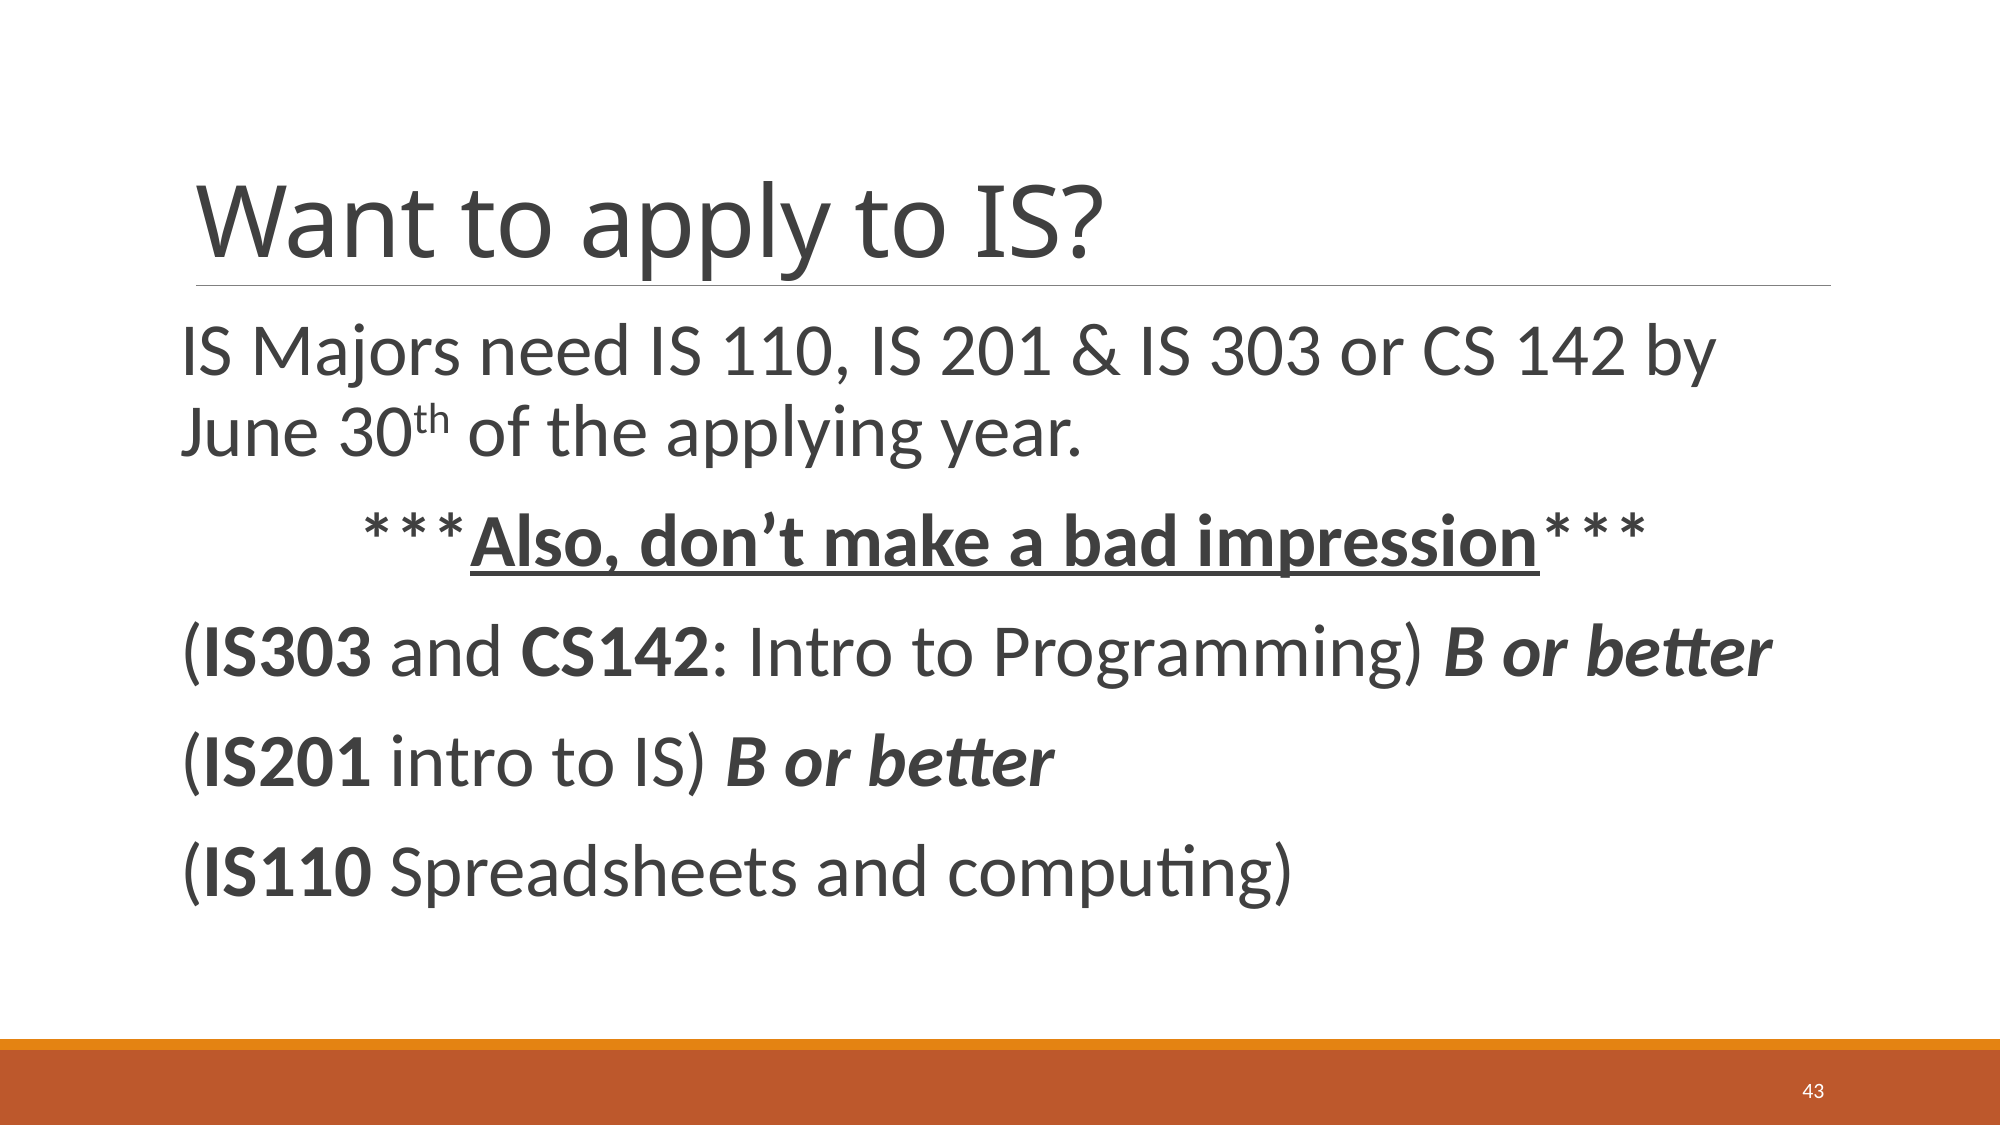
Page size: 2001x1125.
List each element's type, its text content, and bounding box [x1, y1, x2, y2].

slide_number 43 [1624, 1059, 1840, 1120]
list IS Majors need IS 110, IS 201 & IS 303 or CS 142 by June 30th of the applying year. ***Also, don’t make a bad impression*** (IS303 and CS142: Intro to Programming) B or better (IS201 intro to IS) B or better (IS110 Spreadsheets and computing) [180, 302, 1830, 963]
title Want to apply to IS? [180, 47, 1830, 285]
